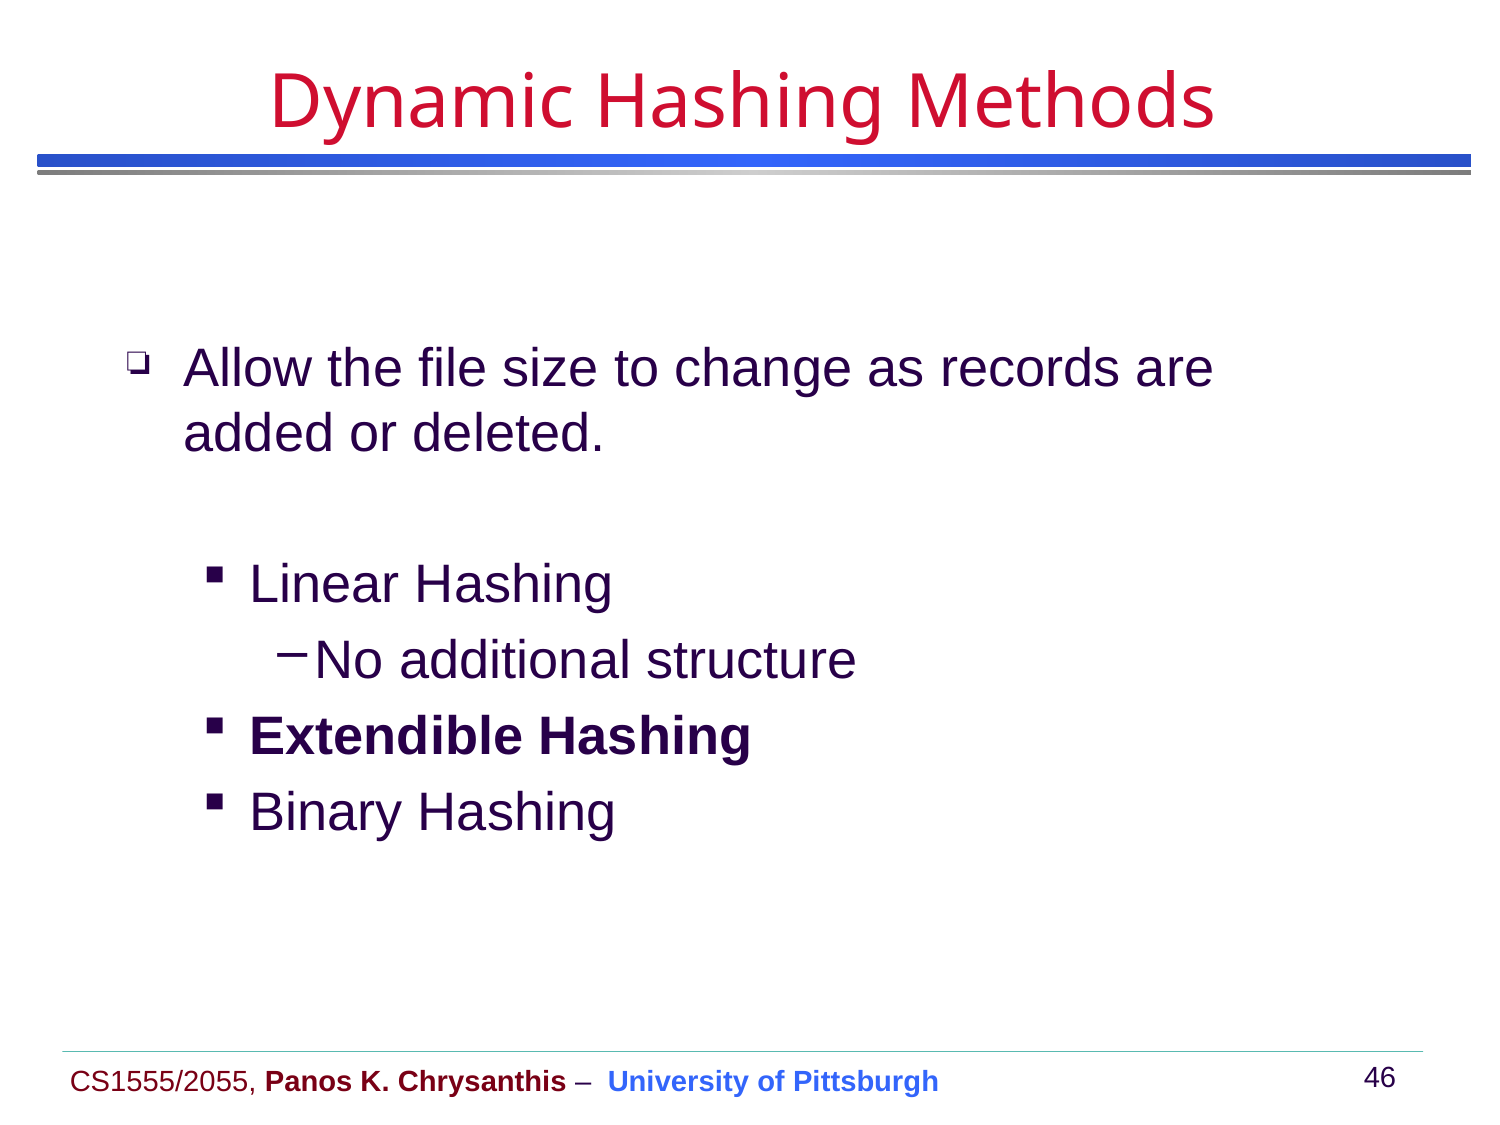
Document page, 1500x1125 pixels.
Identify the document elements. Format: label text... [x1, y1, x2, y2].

text_box 4 [407, 154, 412, 166]
text_box 16 [1090, 154, 1094, 166]
text_box 4 [952, 154, 956, 166]
text_box [1258, 154, 1262, 166]
text_box [138, 154, 143, 166]
text_box 16 [497, 154, 502, 166]
title Dynamic Hashing Methods [0, 62, 1486, 150]
table_cell [773, 154, 777, 166]
list Allow the file size to change as records are added or deleted. Linear Hashing No additional structure Extendible Hashing Binary Hashing [112, 324, 1388, 1000]
